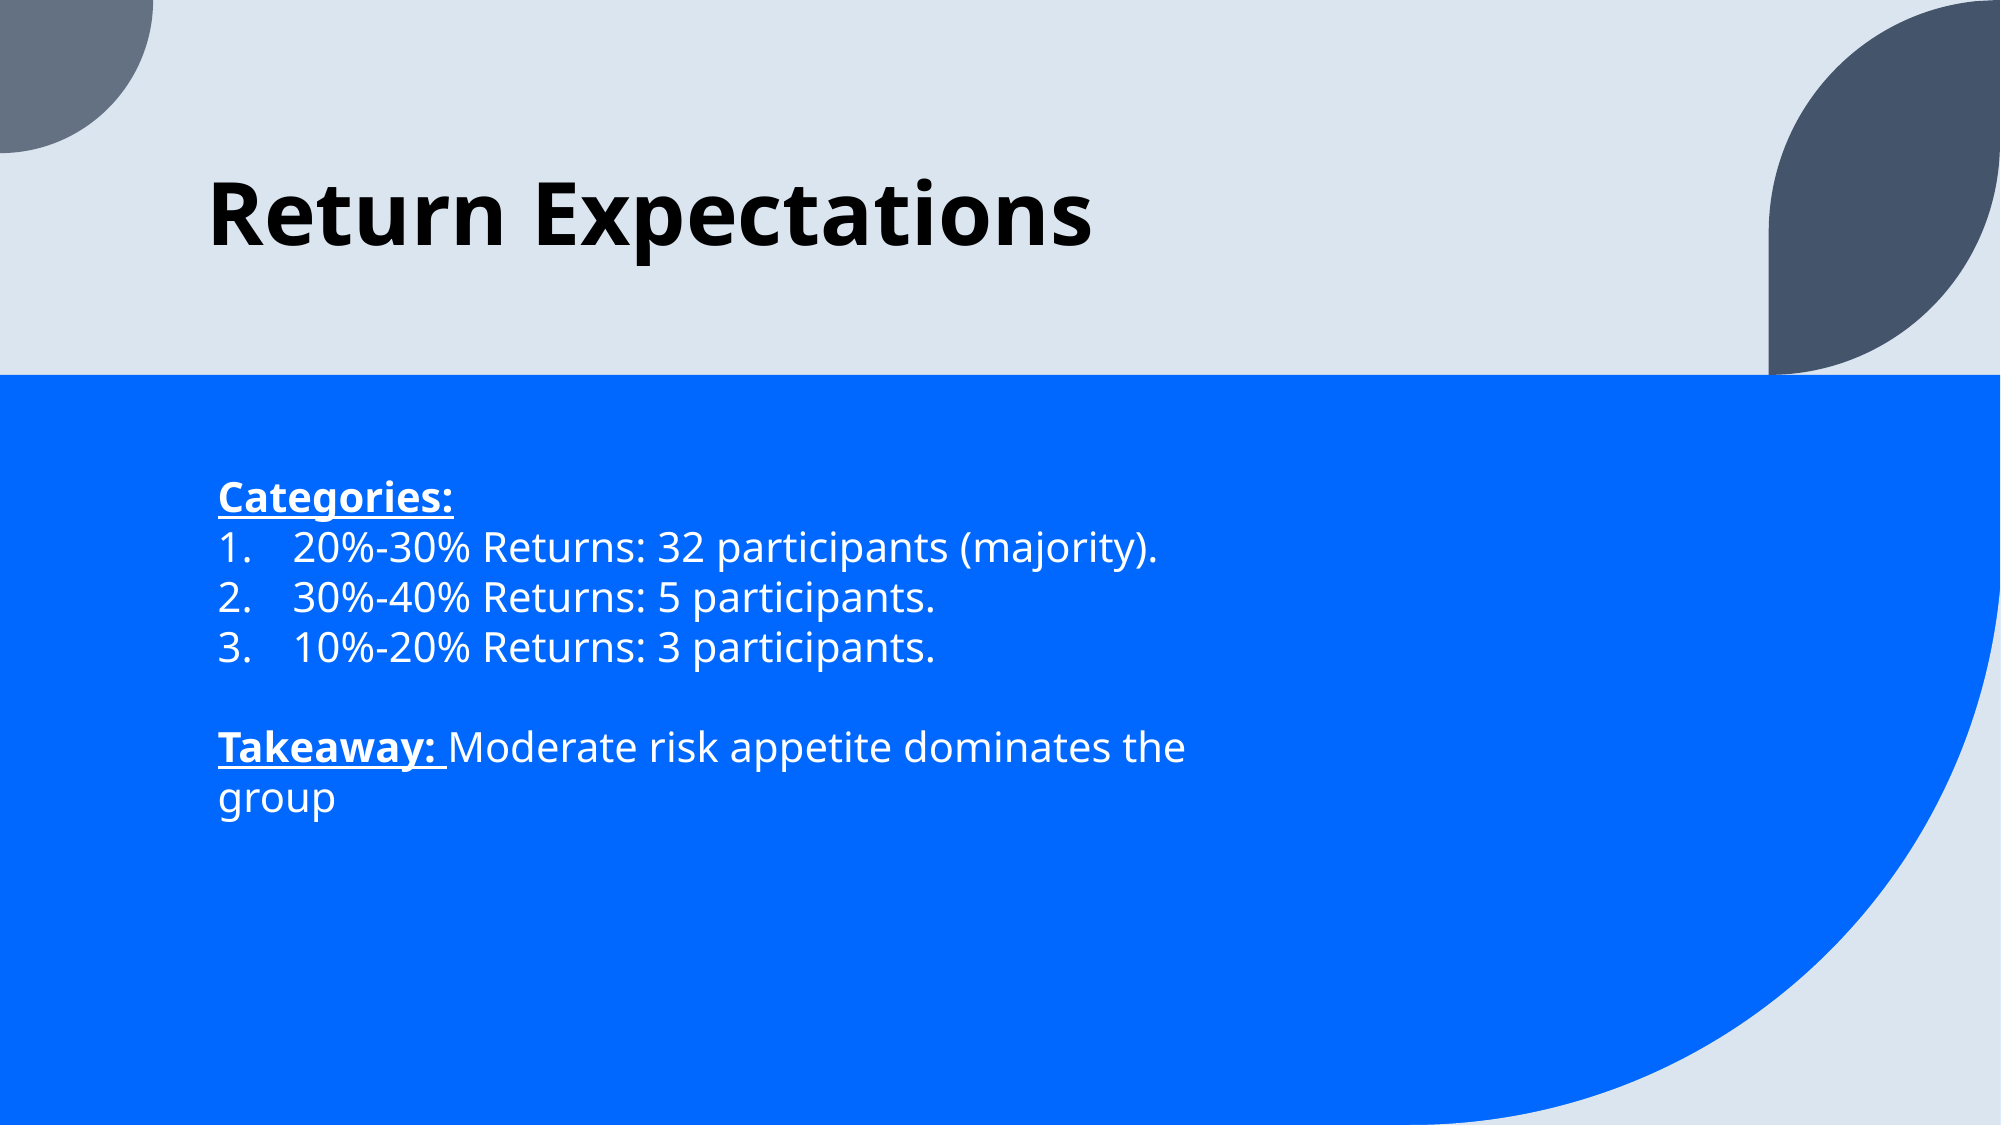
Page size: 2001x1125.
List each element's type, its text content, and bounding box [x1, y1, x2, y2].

title Return Expectations [191, 126, 1122, 270]
text_box Categories: 20%-30% Returns: 32 participants (majority). 30%-40% Returns: 5 participants. 10%-20% Returns: 3 participants. Takeaway: Moderate risk appetite dominates the group [202, 463, 1278, 829]
